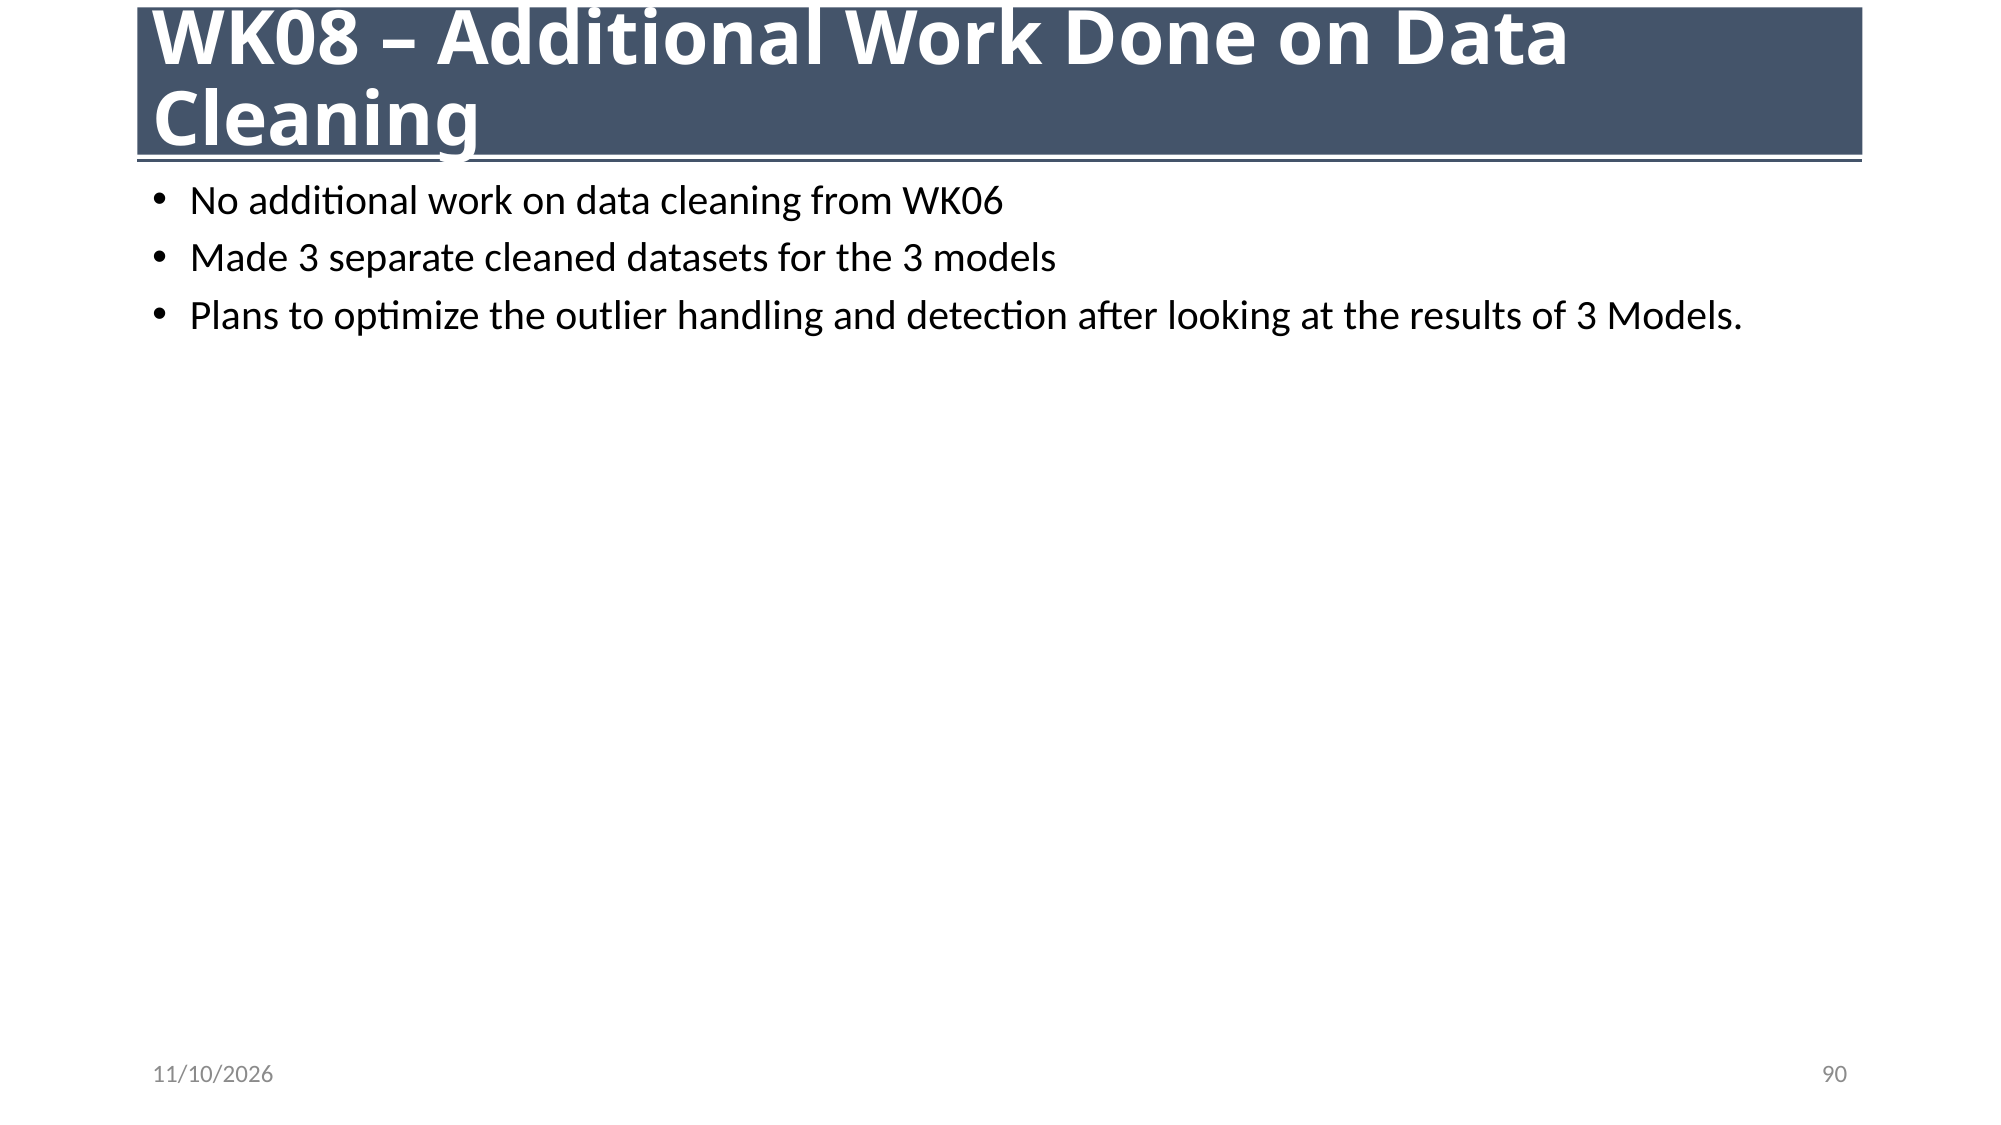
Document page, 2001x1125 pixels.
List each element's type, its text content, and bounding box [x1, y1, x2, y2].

list No additional work on data cleaning from WK06 Made 3 separate cleaned datasets for the 3 models Plans to optimize the outlier handling and detection after looking at the results of 3 Models. [137, 170, 1863, 1014]
title WK08 – Additional Work Done on Data Cleaning [137, 7, 1863, 155]
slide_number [137, 1042, 588, 1103]
slide_number 90 [1412, 1042, 1863, 1103]
